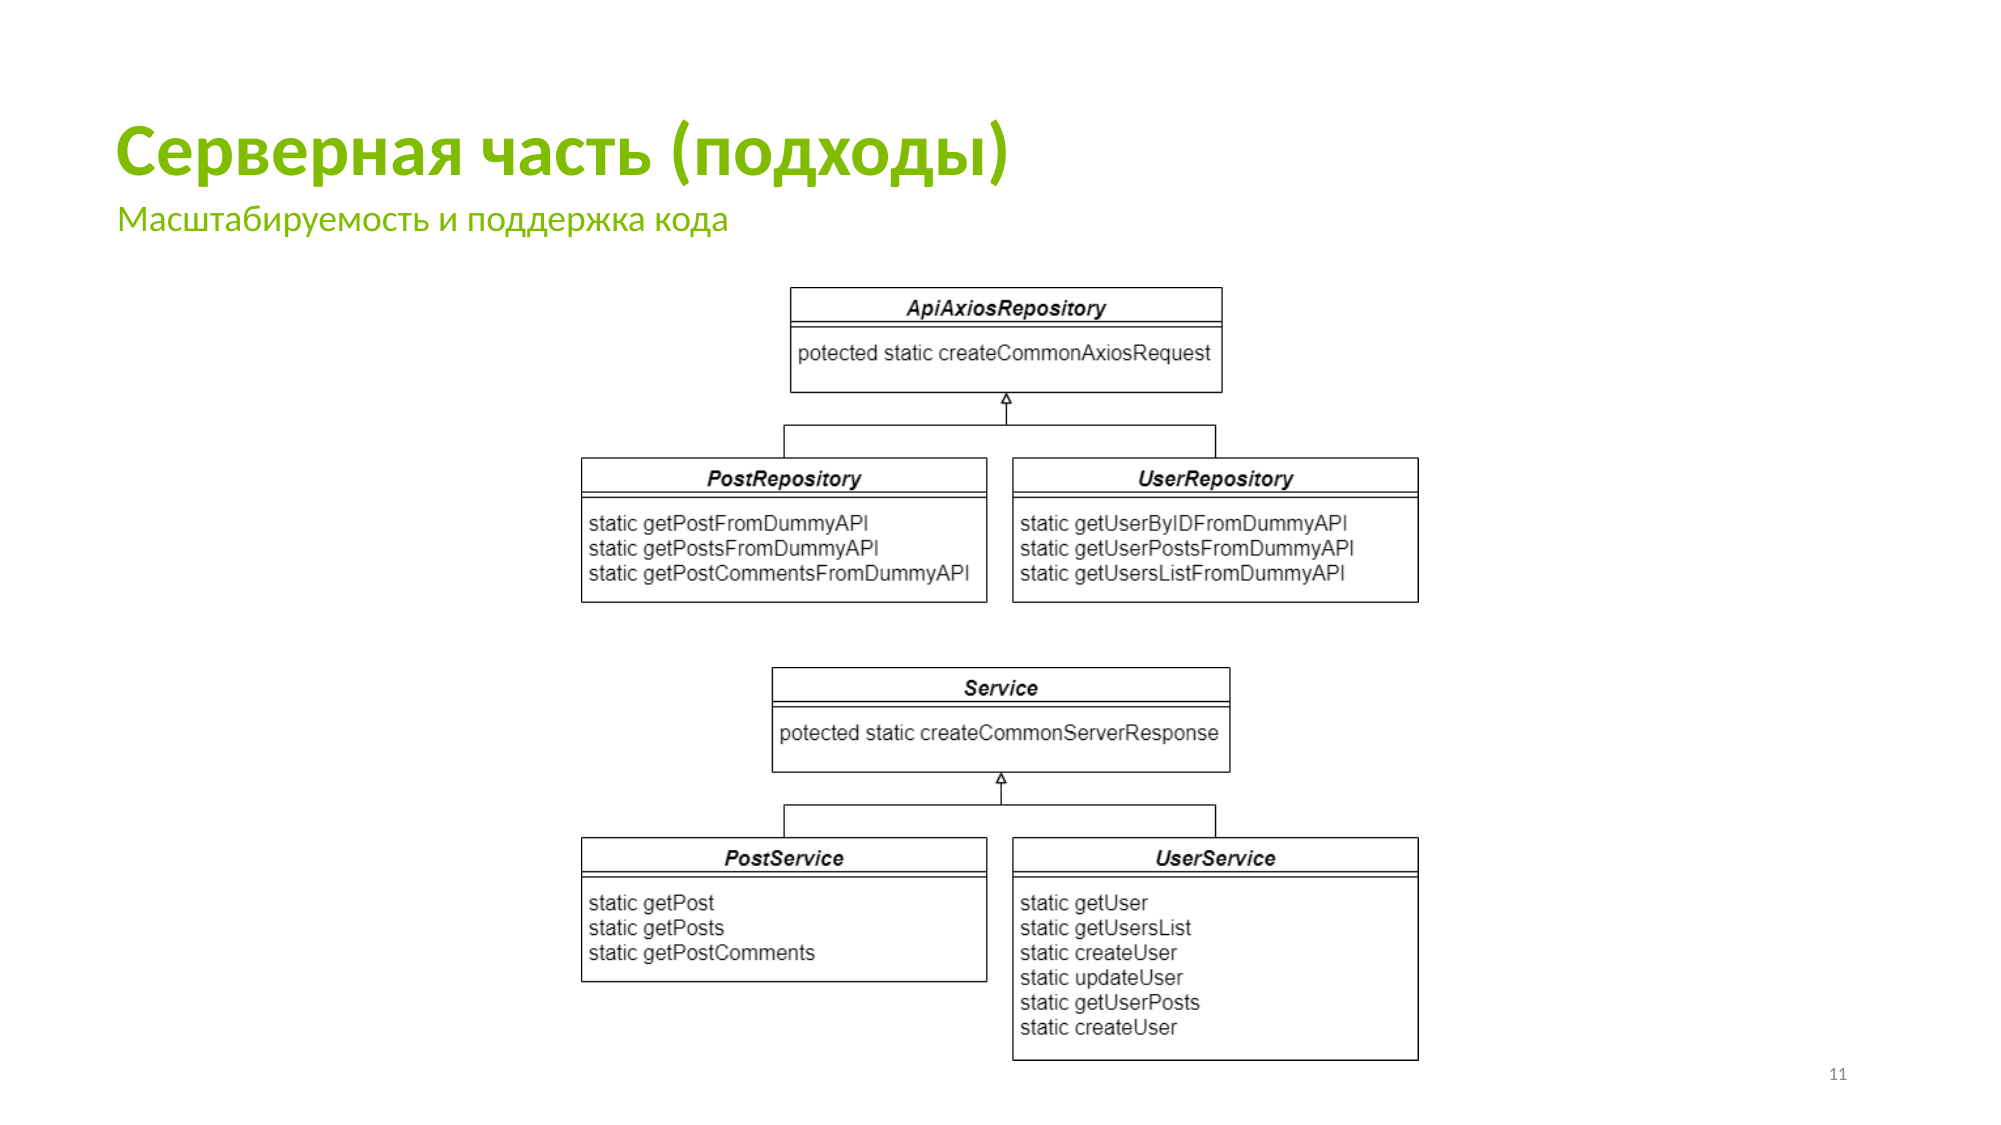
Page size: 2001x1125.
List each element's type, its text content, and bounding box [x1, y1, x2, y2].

title Серверная часть (подходы) [101, 103, 1406, 200]
list Масштабируемость и поддержка кода [101, 192, 1038, 253]
slide_number 11 [1749, 1042, 1863, 1103]
picture [581, 287, 1419, 607]
picture [581, 667, 1419, 1062]
